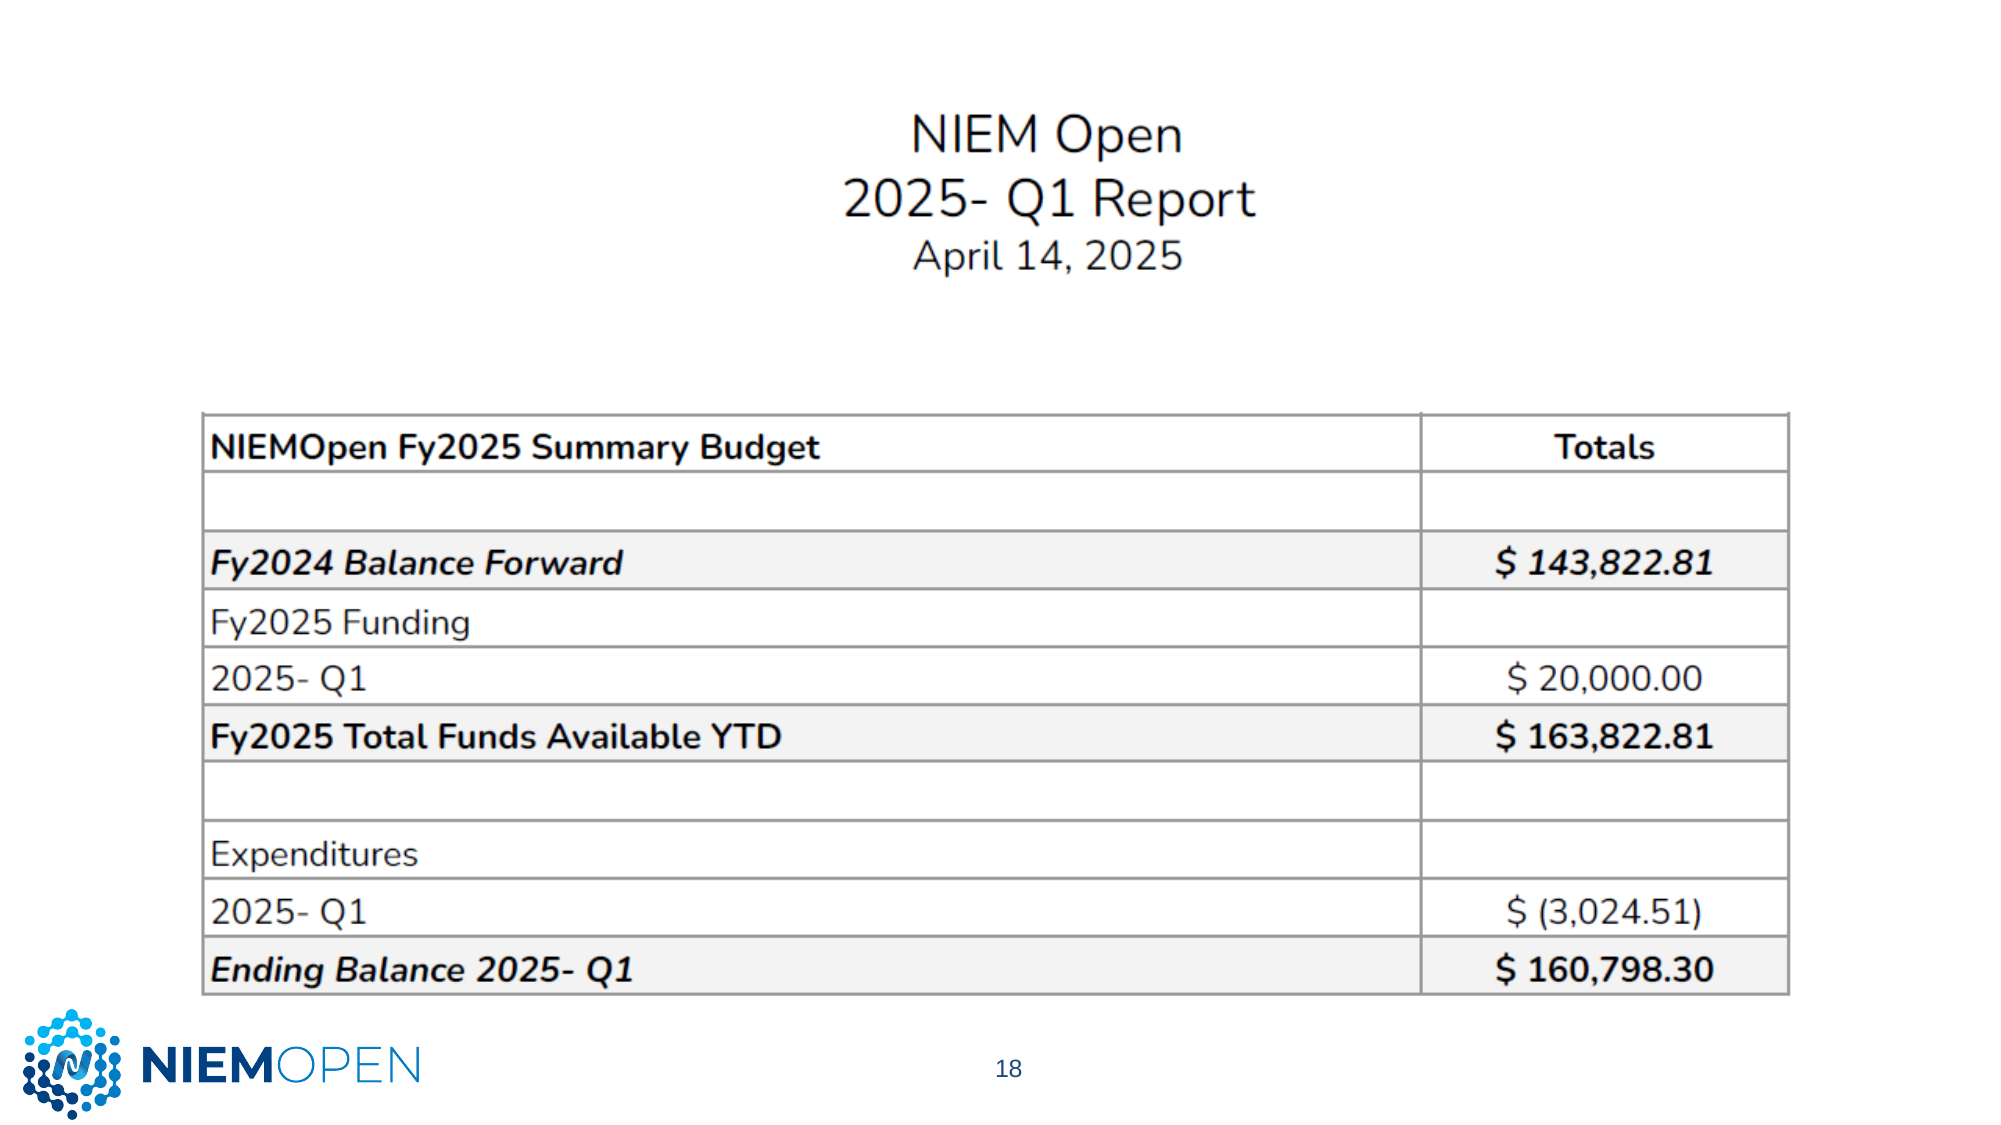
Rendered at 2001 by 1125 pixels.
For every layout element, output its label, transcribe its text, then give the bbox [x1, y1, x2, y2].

picture [23, 82, 1828, 1120]
slide_number 18 [988, 1052, 1032, 1125]
